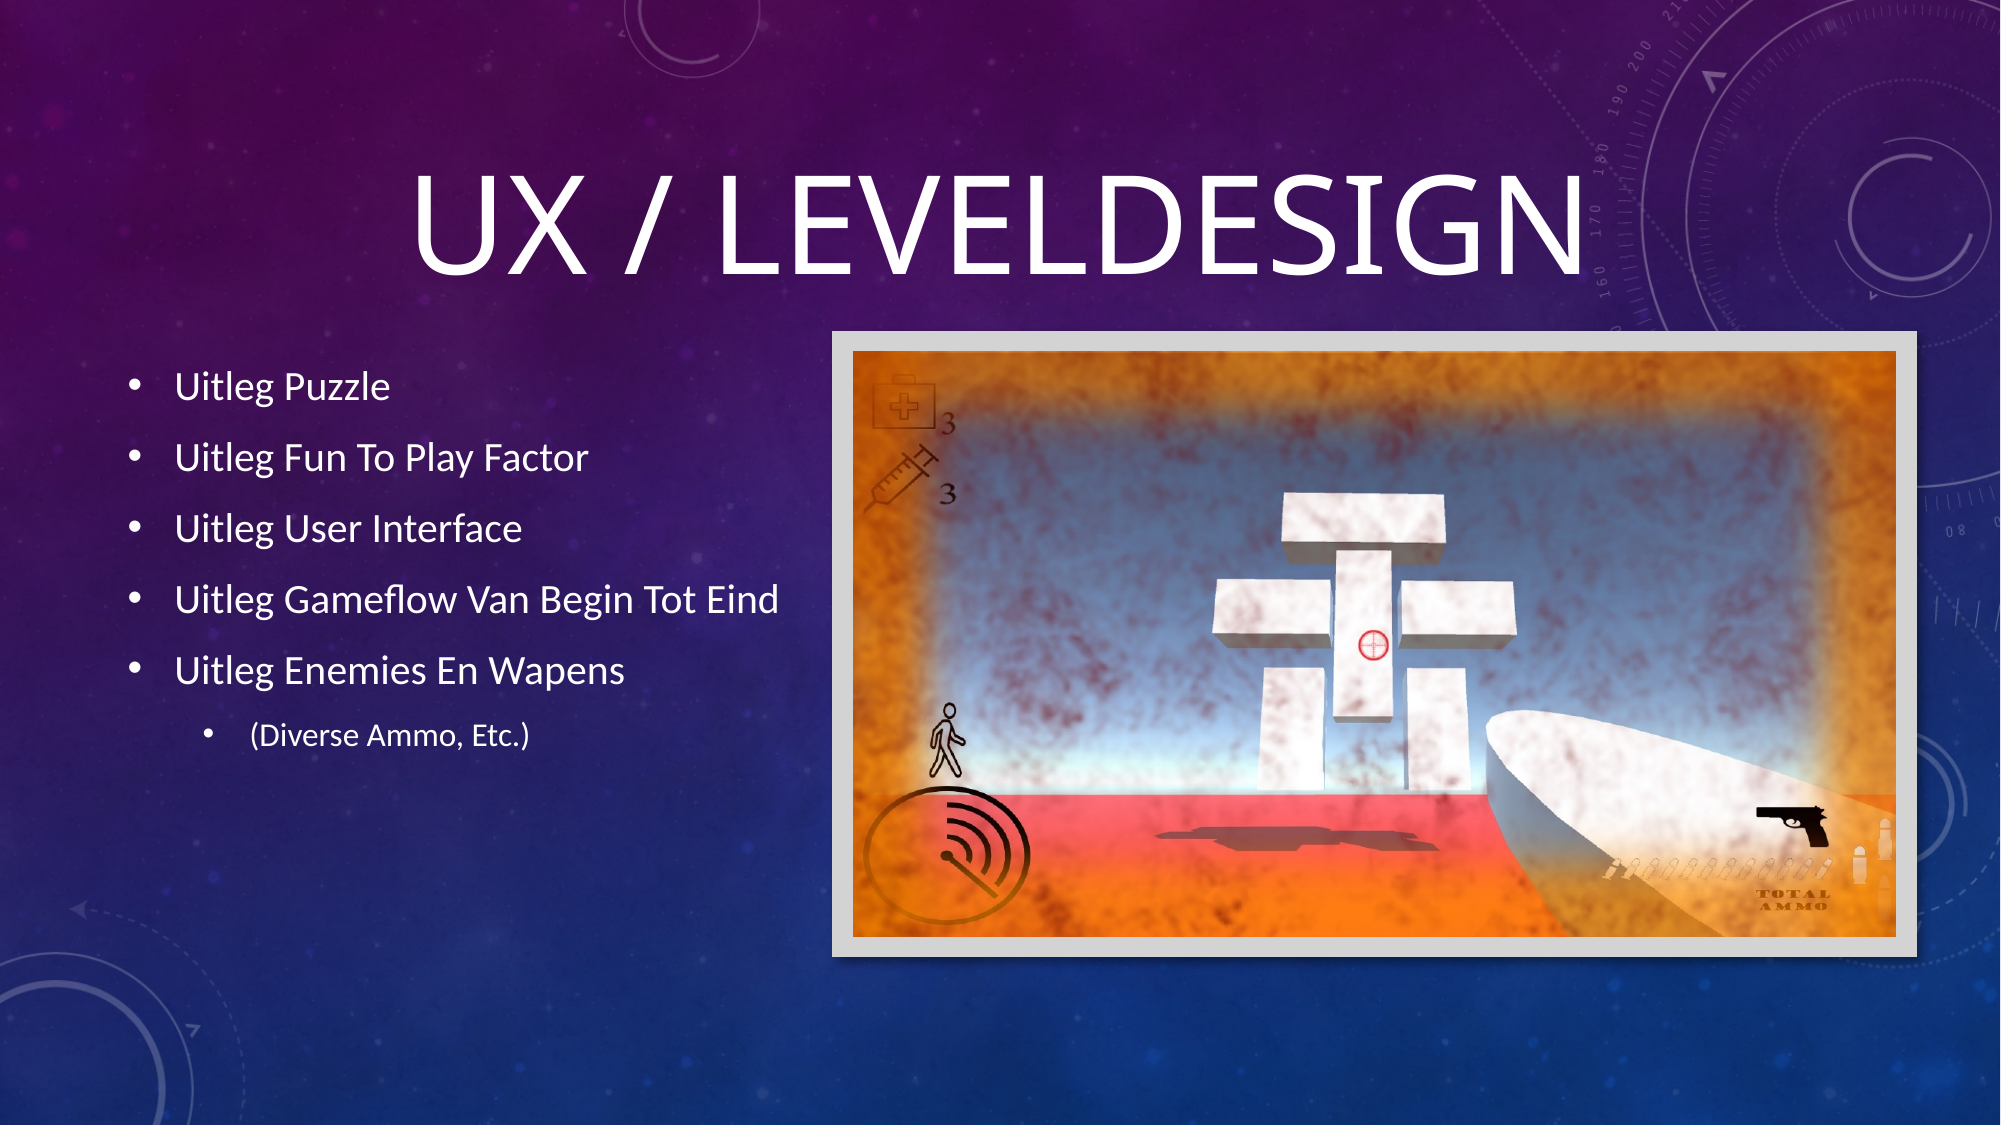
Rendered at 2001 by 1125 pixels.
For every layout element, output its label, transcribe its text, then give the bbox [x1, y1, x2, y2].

picture [0, 0, 2001, 1125]
picture [852, 351, 1897, 937]
list Uitleg Puzzle Uitleg Fun To Play Factor Uitleg User Interface Uitleg Gameflow Van Begin Tot Eind Uitleg Enemies En Wapens (Diverse Ammo, Etc.) [112, 351, 831, 950]
title UX / Leveldesign [0, 99, 2000, 339]
